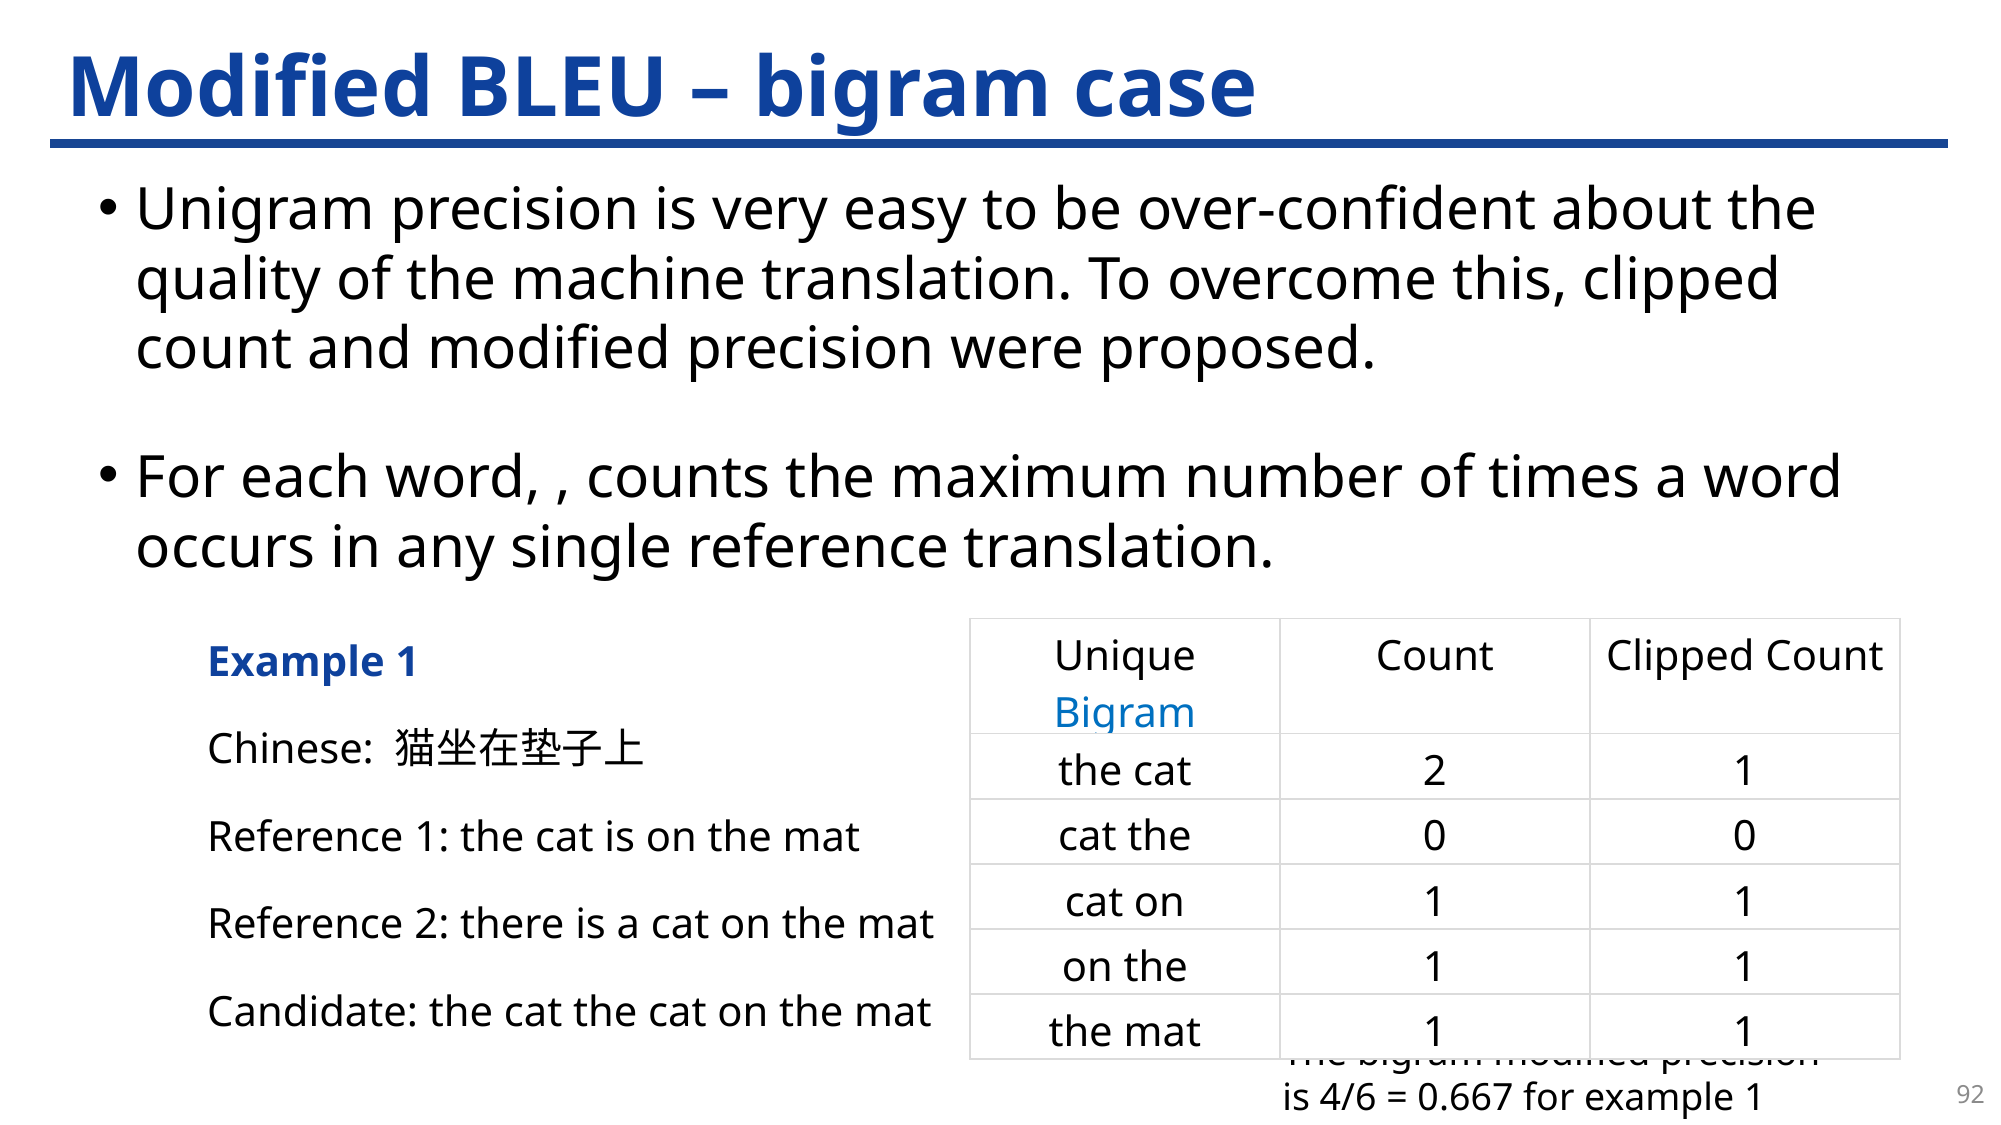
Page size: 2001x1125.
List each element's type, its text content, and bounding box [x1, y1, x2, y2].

table_cell 1 [1281, 865, 1589, 928]
table_cell 1 [1591, 865, 1899, 928]
table_cell on the [971, 930, 1279, 993]
table_cell 1 [1591, 930, 1899, 993]
slide_number 92 [1899, 1065, 2000, 1125]
table_cell the mat [971, 995, 1279, 1058]
text_box Example 1 Chinese: 猫坐在垫子上 Reference 1: the cat is on the mat Reference 2: there is a cat on the mat Candidate: the cat the cat on the mat [192, 627, 969, 1043]
table_cell 0 [1281, 800, 1589, 863]
table_header Clipped Count [1591, 619, 1899, 733]
table_cell 2 [1281, 734, 1589, 798]
title Modified BLEU – bigram case [51, 39, 1947, 140]
table_header Unique Bigram [971, 619, 1279, 733]
table_cell 1 [1591, 995, 1899, 1058]
table_header Count [1281, 619, 1589, 733]
table_cell 1 [1591, 734, 1899, 798]
table_cell 1 [1281, 995, 1589, 1058]
table_cell 1 [1281, 930, 1589, 993]
table_cell cat the [971, 800, 1279, 863]
table_cell cat on [971, 865, 1279, 928]
text_box The bigram modified precision is 4/6 = 0.667 for example 1 [1267, 1060, 1859, 1125]
table_cell 0 [1591, 800, 1899, 863]
table_cell the cat [971, 734, 1279, 798]
